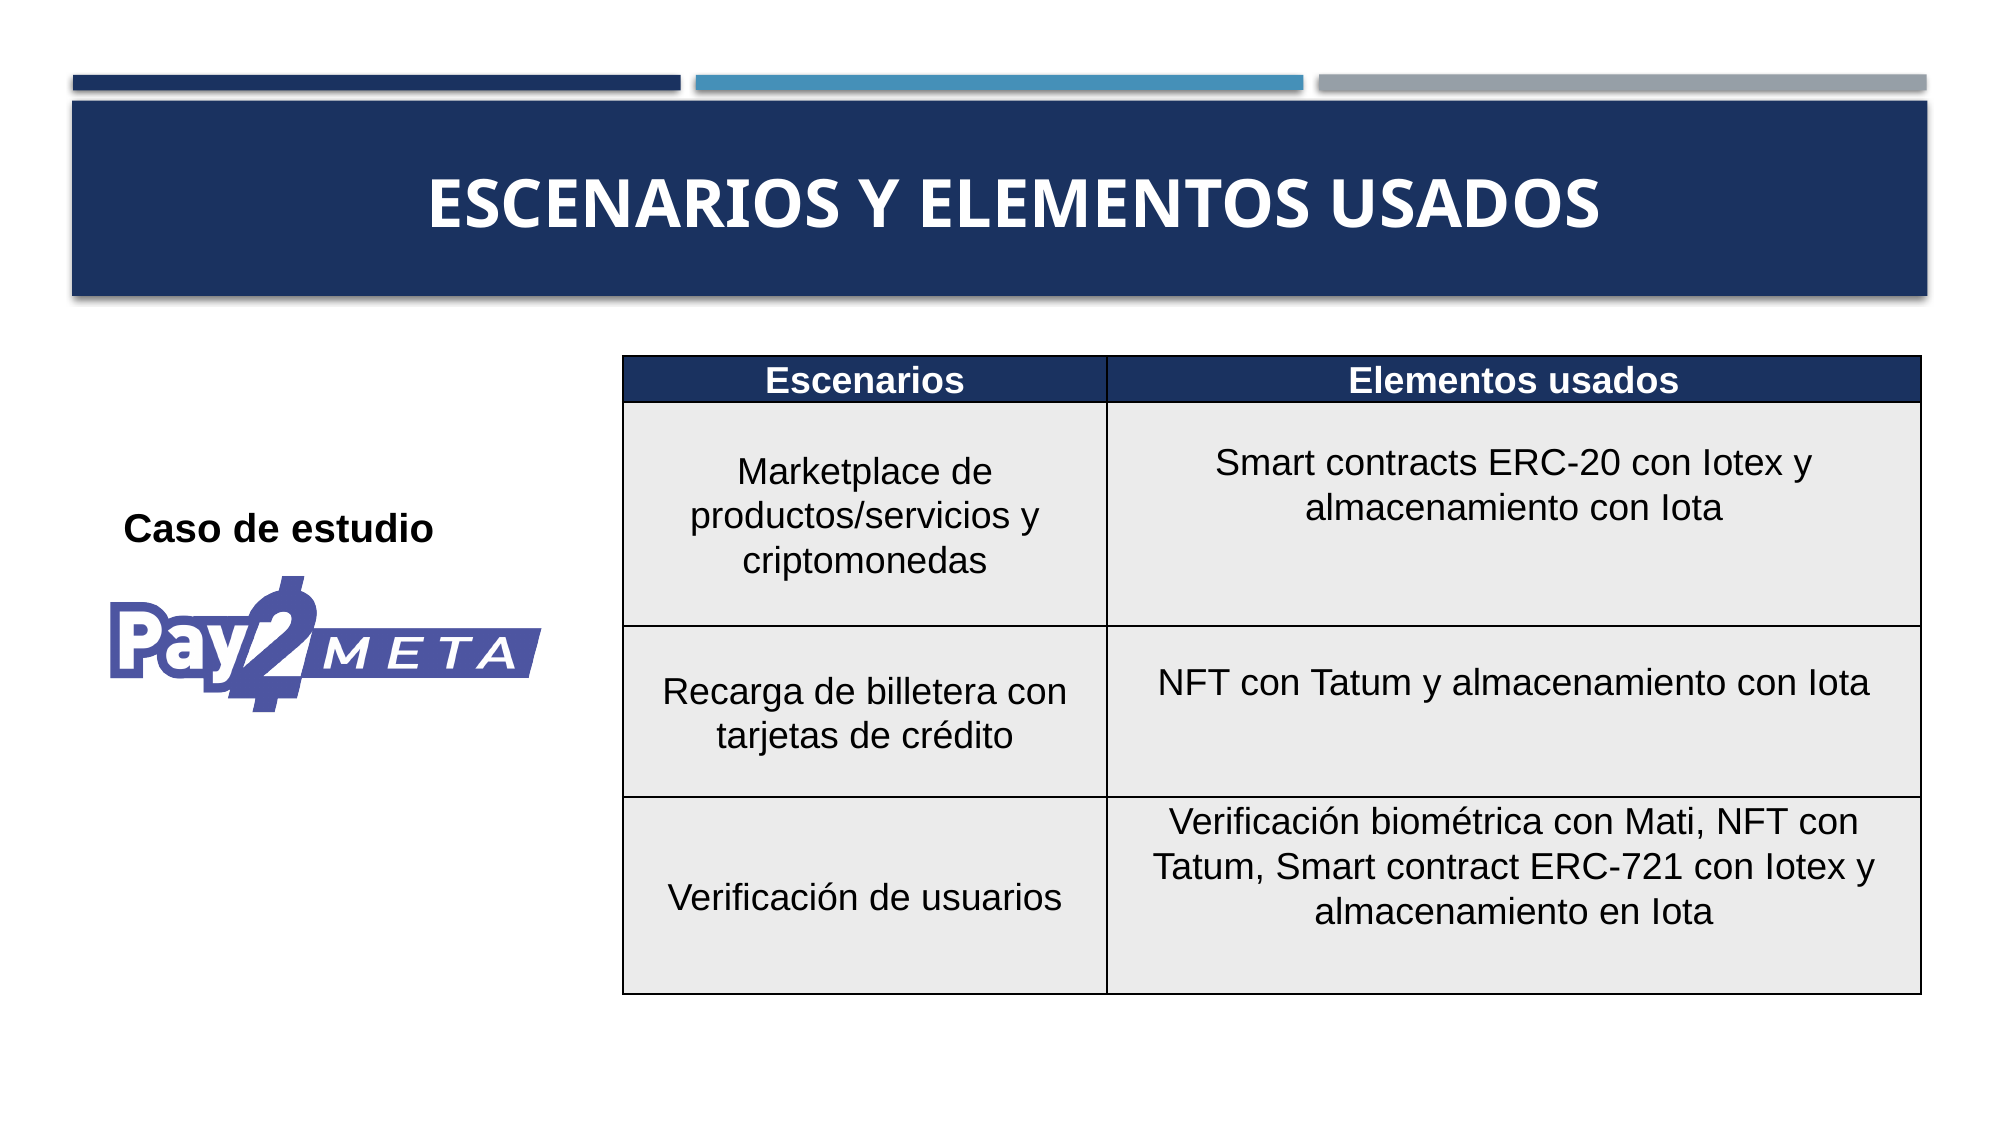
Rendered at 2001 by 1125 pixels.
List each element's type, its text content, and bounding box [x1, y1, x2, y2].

picture [107, 565, 543, 722]
table_cell Verificación biométrica con Mati, NFT con Tatum, Smart contract ERC-721 con Iotex y almacenamiento en Iota [1108, 798, 1920, 993]
table_cell Recarga de billetera con tarjetas de crédito [624, 627, 1106, 796]
table_cell Verificación de usuarios [624, 798, 1106, 993]
table_cell Smart contracts ERC-20 con Iotex y almacenamiento con Iota [1108, 403, 1920, 625]
text_box Caso de estudio [108, 470, 527, 559]
title Escenarios y elementos usados [108, 121, 1921, 249]
table_cell Marketplace de productos/servicios y criptomonedas [624, 403, 1106, 625]
table_header Elementos usados [1108, 357, 1920, 401]
table_header Escenarios [624, 357, 1106, 401]
table_cell NFT con Tatum y almacenamiento con Iota [1108, 627, 1920, 796]
